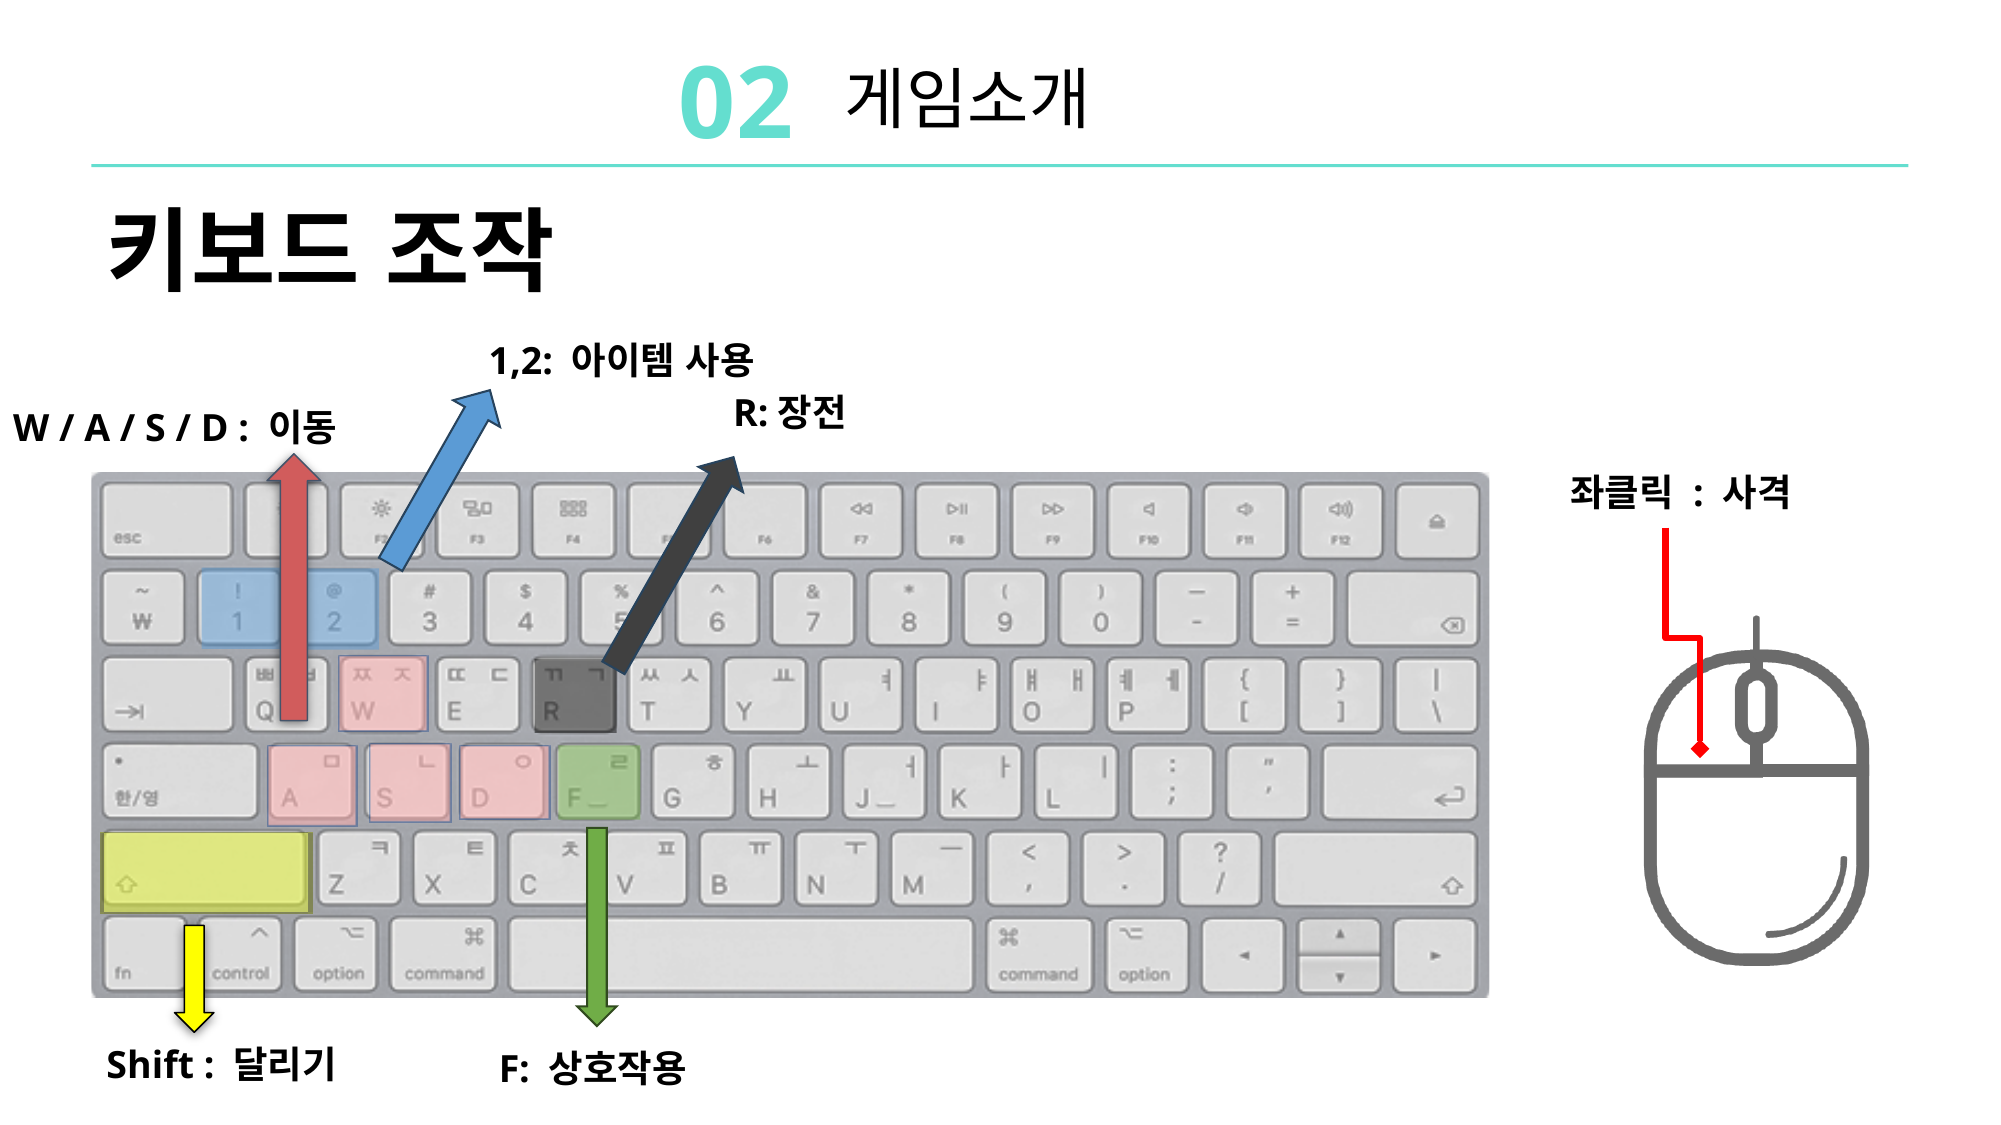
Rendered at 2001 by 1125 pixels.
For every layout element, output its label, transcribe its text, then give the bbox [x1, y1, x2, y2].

text_box W / A / S / D : 이동 [0, 388, 416, 460]
text_box [275, 453, 313, 472]
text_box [1555, 453, 2000, 990]
text_box R:장전 [718, 373, 1052, 445]
text_box [90, 163, 673, 168]
text_box [426, 393, 502, 472]
text_box Shift : 달리기 [91, 1026, 369, 1089]
text_box 키보드 조작 [91, 185, 570, 311]
text_box [574, 998, 620, 1028]
text_box [1445, 163, 1909, 168]
text_box F: 상호작용 [484, 1038, 702, 1098]
picture [91, 472, 1490, 998]
text_box [695, 455, 739, 472]
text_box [673, 30, 1445, 168]
text_box 1,2: 아이템 사용 [473, 321, 808, 393]
text_box [174, 998, 214, 1026]
